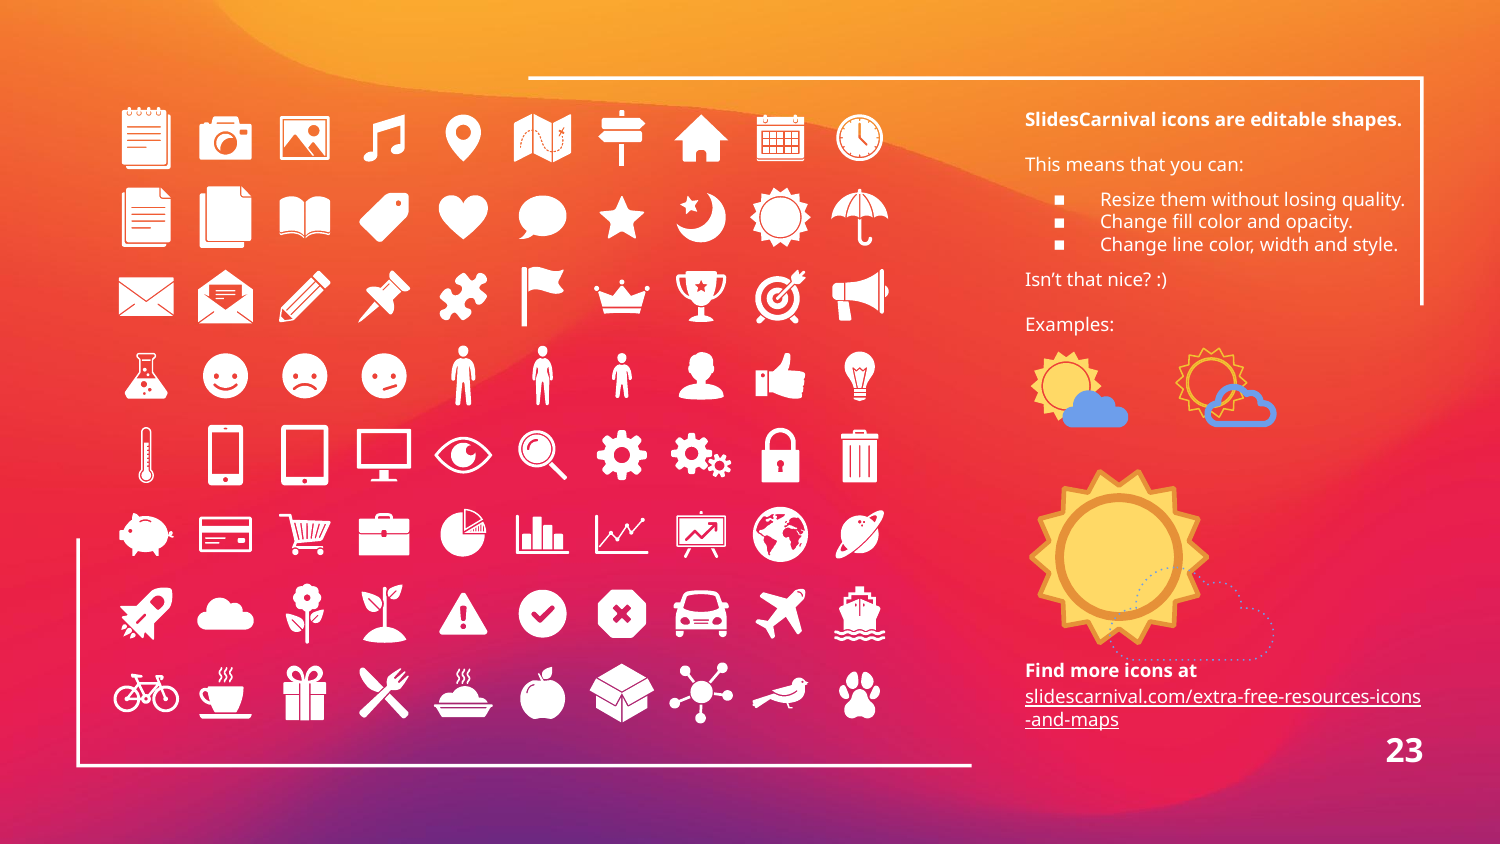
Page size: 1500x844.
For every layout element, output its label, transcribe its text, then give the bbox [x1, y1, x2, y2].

picture [0, 0, 1500, 844]
text_box [361, 353, 407, 399]
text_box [199, 186, 252, 249]
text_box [520, 666, 566, 720]
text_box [597, 109, 646, 167]
text_box [596, 430, 647, 481]
text_box [755, 588, 806, 639]
text_box [678, 352, 724, 400]
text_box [434, 436, 493, 474]
text_box [1116, 582, 1274, 655]
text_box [532, 345, 554, 406]
text_box [282, 353, 328, 399]
text_box [518, 589, 567, 638]
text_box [675, 270, 727, 323]
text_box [359, 667, 409, 719]
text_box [198, 516, 253, 553]
text_box [599, 196, 645, 239]
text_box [361, 584, 407, 644]
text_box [199, 666, 252, 719]
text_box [278, 270, 331, 323]
text_box [518, 195, 567, 239]
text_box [836, 114, 884, 162]
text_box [755, 352, 806, 399]
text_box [839, 671, 881, 719]
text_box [834, 586, 886, 642]
text_box [1249, 393, 1274, 425]
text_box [357, 270, 411, 323]
text_box [445, 114, 481, 162]
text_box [749, 187, 812, 248]
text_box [1030, 351, 1102, 421]
text_box [439, 592, 488, 635]
text_box [439, 272, 487, 321]
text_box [840, 429, 879, 483]
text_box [124, 352, 168, 399]
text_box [676, 510, 727, 559]
text_box [119, 513, 174, 556]
text_box [359, 192, 409, 242]
text_box [438, 195, 488, 240]
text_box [831, 268, 889, 321]
text_box [752, 677, 809, 709]
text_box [1175, 347, 1248, 418]
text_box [451, 345, 476, 406]
text_box [281, 424, 329, 486]
list Find more icons at slidescarnival.com/extra-free-resources-icons-and-maps [1025, 655, 1425, 748]
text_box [521, 266, 564, 327]
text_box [754, 269, 806, 324]
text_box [283, 665, 327, 721]
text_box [670, 432, 732, 478]
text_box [279, 196, 331, 239]
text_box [121, 106, 171, 170]
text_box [593, 279, 650, 314]
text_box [119, 587, 173, 640]
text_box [518, 430, 568, 481]
text_box [761, 427, 800, 483]
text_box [440, 508, 487, 557]
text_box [831, 188, 889, 246]
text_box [278, 513, 331, 556]
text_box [594, 514, 649, 555]
text_box [1103, 396, 1129, 428]
text_box [674, 114, 729, 162]
text_box [208, 424, 244, 486]
text_box [197, 597, 254, 630]
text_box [844, 351, 876, 402]
list SlidesCarnival icons are editable shapes. This means that you can: Resize them without losing quality. Change fill color and opacity. Change line color, width and style. Isn’t that nice? :) Examples: [1025, 107, 1425, 358]
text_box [835, 510, 885, 559]
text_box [197, 269, 254, 324]
text_box [597, 589, 647, 638]
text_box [118, 276, 174, 316]
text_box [589, 663, 655, 723]
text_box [356, 428, 412, 482]
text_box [121, 187, 171, 248]
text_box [515, 514, 570, 555]
slide_number ‹#› [1347, 748, 1424, 775]
text_box [363, 114, 405, 162]
text_box [113, 673, 180, 713]
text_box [138, 426, 155, 484]
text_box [513, 113, 572, 163]
text_box [203, 353, 248, 399]
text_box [611, 352, 632, 399]
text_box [676, 192, 726, 243]
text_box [673, 589, 730, 638]
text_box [358, 512, 410, 556]
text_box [433, 668, 494, 718]
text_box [1030, 470, 1208, 644]
text_box [752, 506, 809, 562]
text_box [285, 583, 324, 644]
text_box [669, 662, 734, 724]
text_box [756, 114, 805, 162]
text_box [199, 116, 252, 161]
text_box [279, 115, 330, 161]
